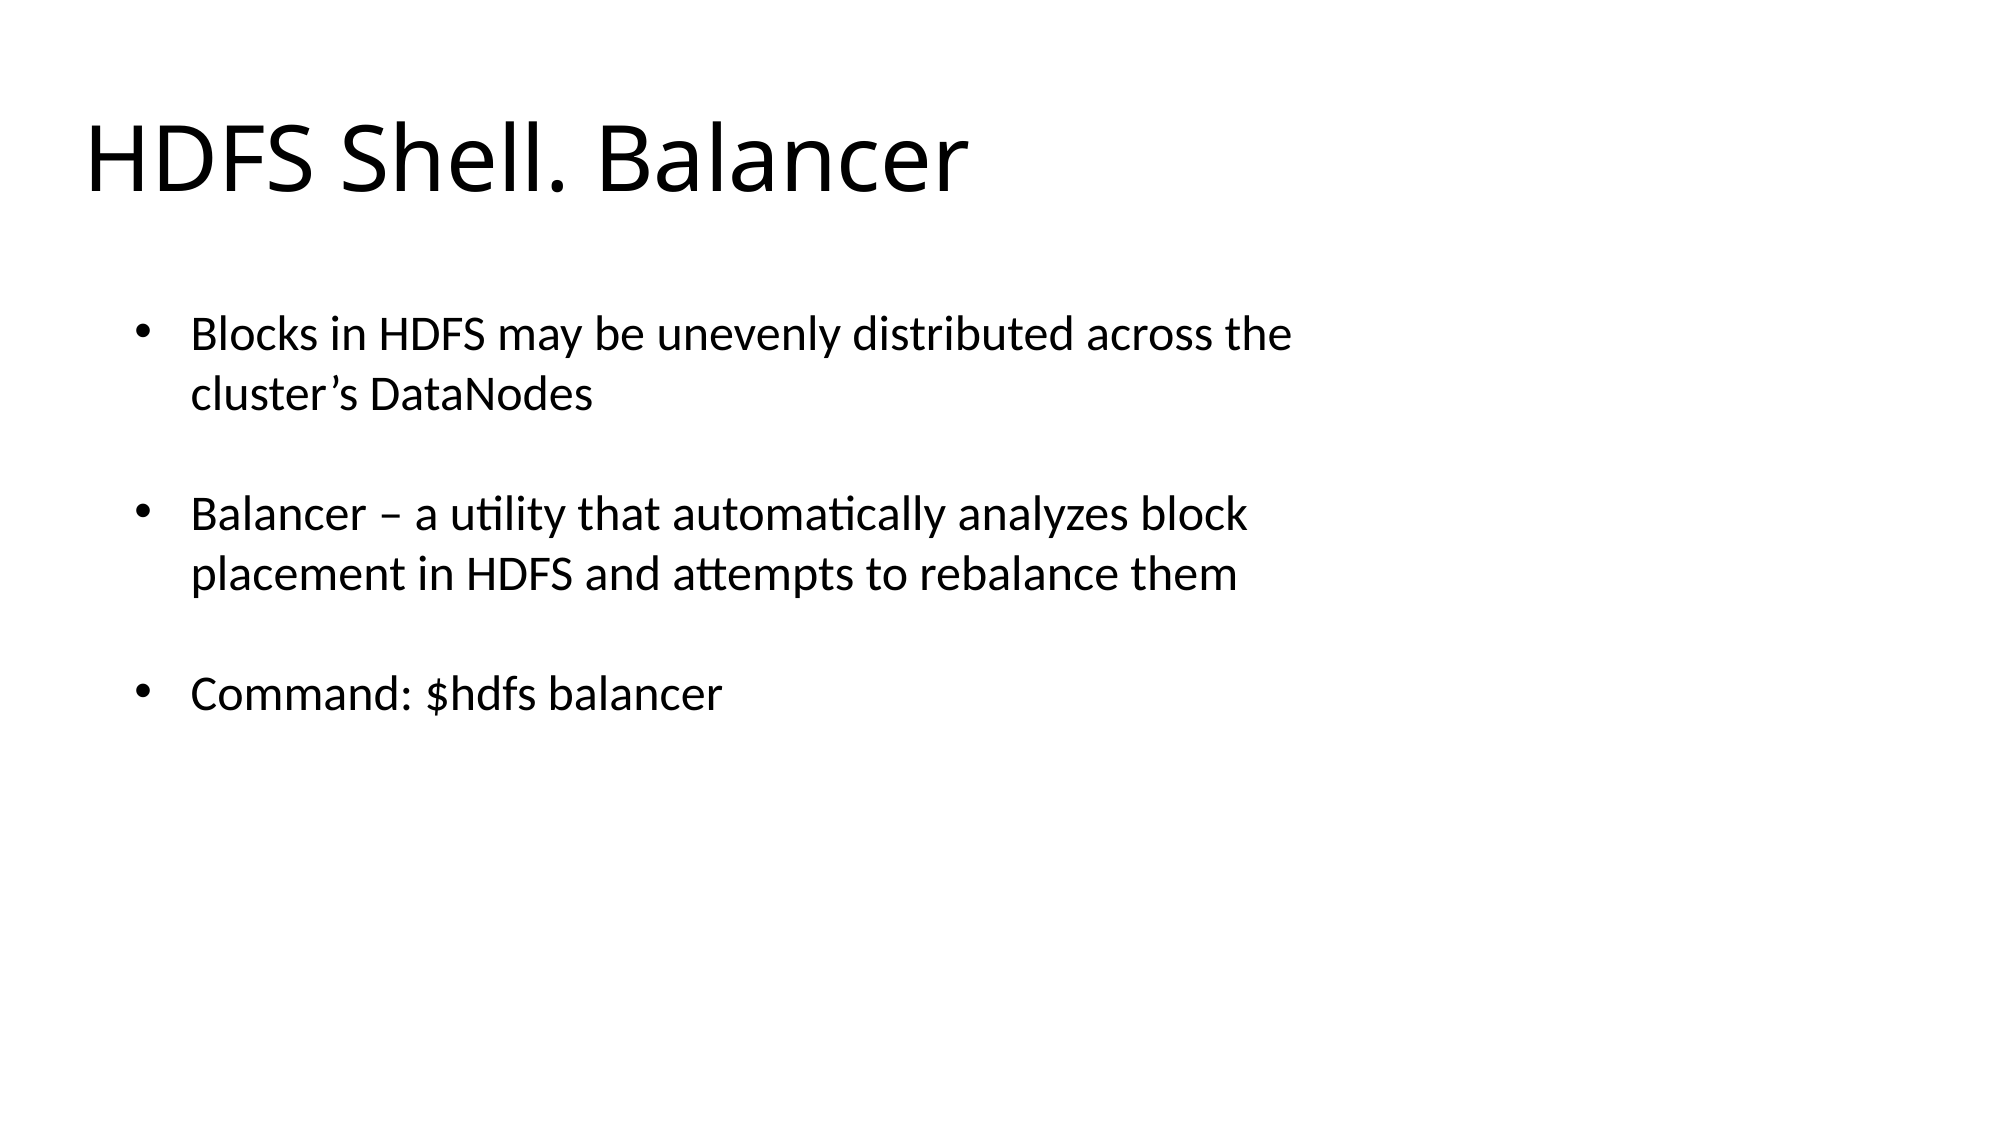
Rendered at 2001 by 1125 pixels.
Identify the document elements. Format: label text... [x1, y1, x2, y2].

text_box [328, 339, 359, 401]
text_box Blocks in HDFS may be unevenly distributed across the cluster’s DataNodes Balancer – a utility that automatically analyzes block placement in HDFS and attempts to rebalance them Command: $hdfs balancer [119, 292, 1435, 728]
title HDFS Shell. Balancer [68, 97, 1932, 223]
